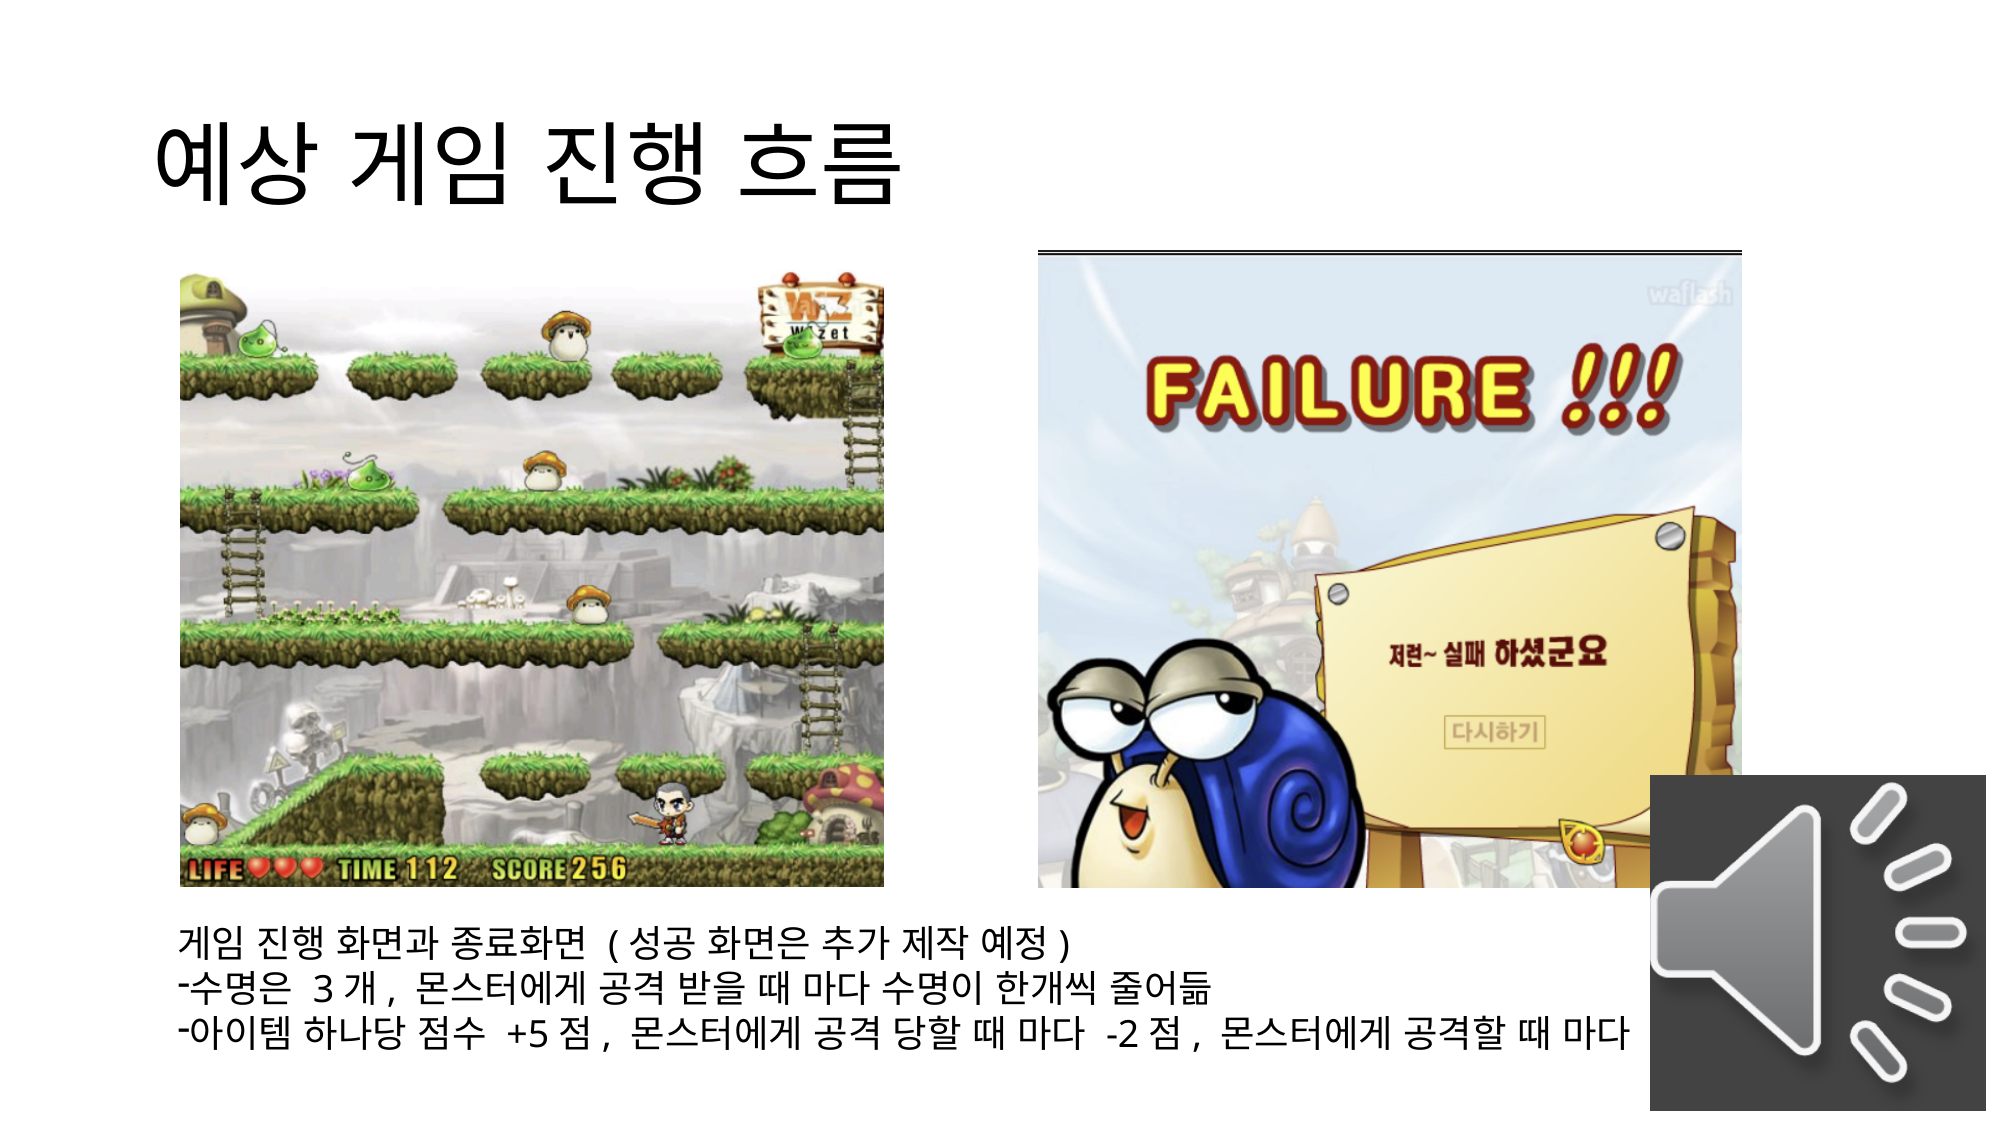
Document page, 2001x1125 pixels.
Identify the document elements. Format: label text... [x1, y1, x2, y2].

picture [1037, 249, 1987, 1112]
title 예상 게임 진행 흐름 [137, 59, 1863, 278]
text_box 게임 진행 화면과 종료화면 (성공 화면은 추가 제작 예정) 수명은 3개, 몬스터에게 공격 받을 때 마다 수명이 한개씩 줄어듦 아이템 하나당 점수 +5점, 몬스터에게 공격 당할 때 마다 -2점, 몬스터에게 공격할 때 마다 +1점 [162, 913, 1648, 1108]
picture [179, 268, 885, 888]
